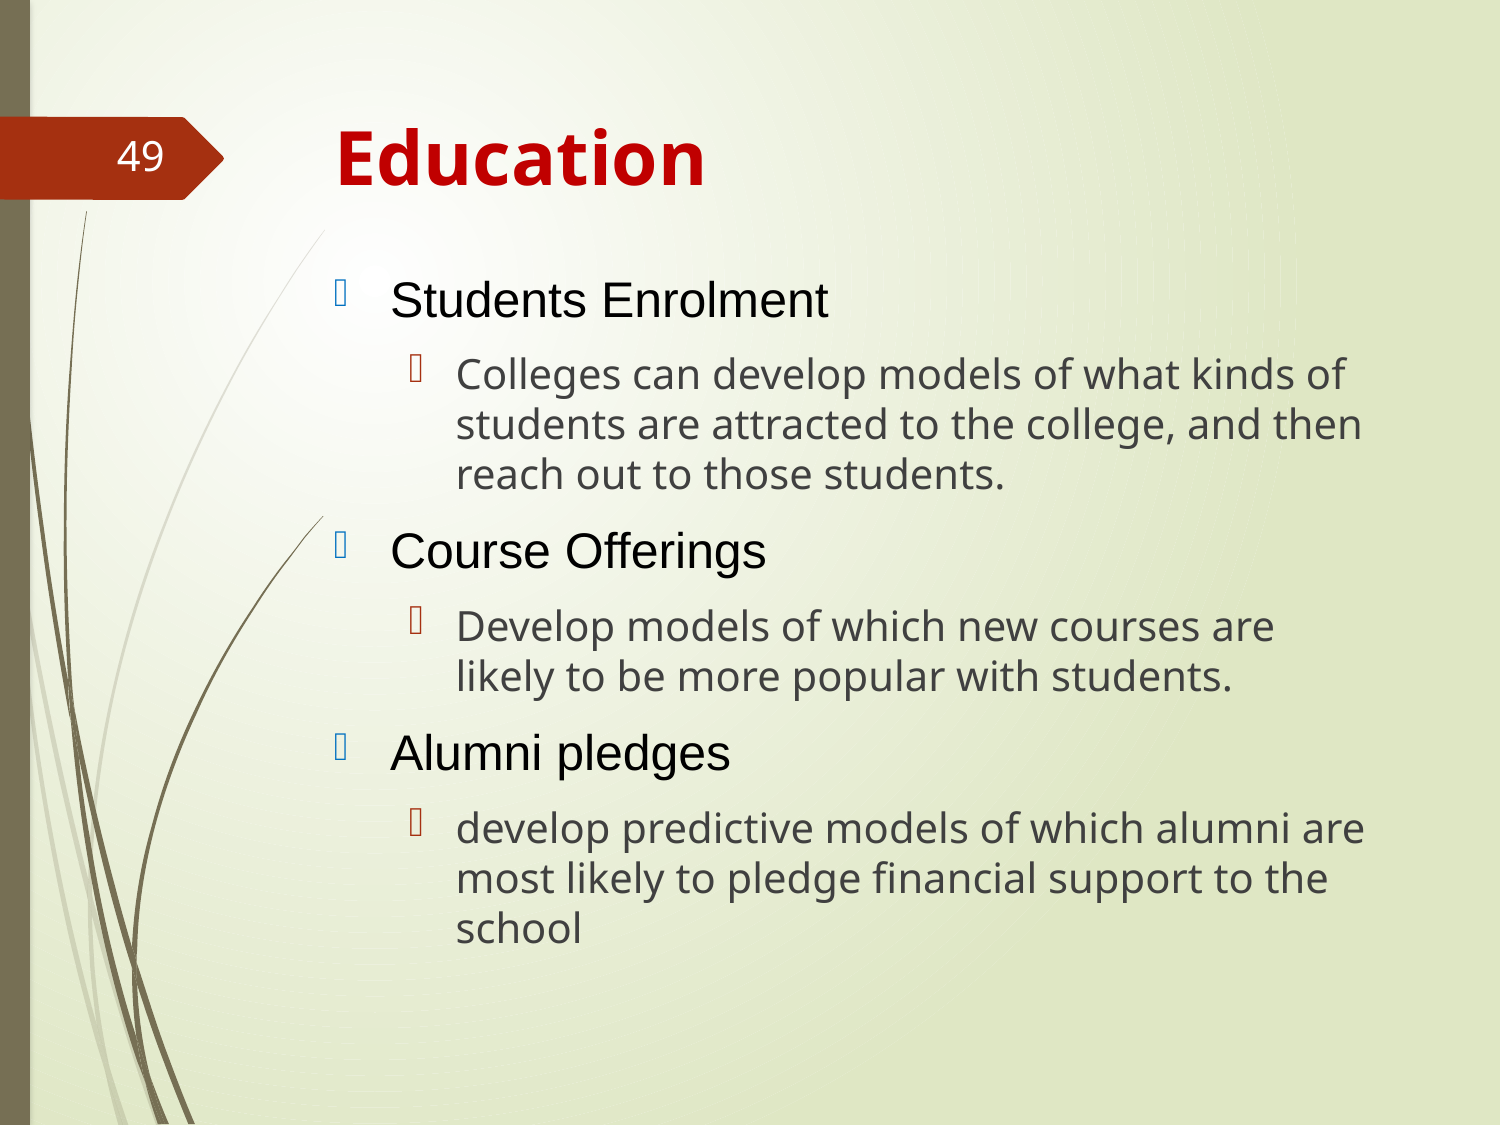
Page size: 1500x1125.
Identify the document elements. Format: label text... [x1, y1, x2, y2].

title Education [319, 102, 1400, 249]
list Students Enrolment Colleges can develop models of what kinds of students are attracted to the college, and then reach out to those students. Course Offerings Develop models of which new courses are likely to be more popular with students. Alumni pledges develop predictive models of which alumni are most likely to pledge financial support to the school [318, 259, 1400, 1031]
slide_number 49 [70, 129, 180, 188]
